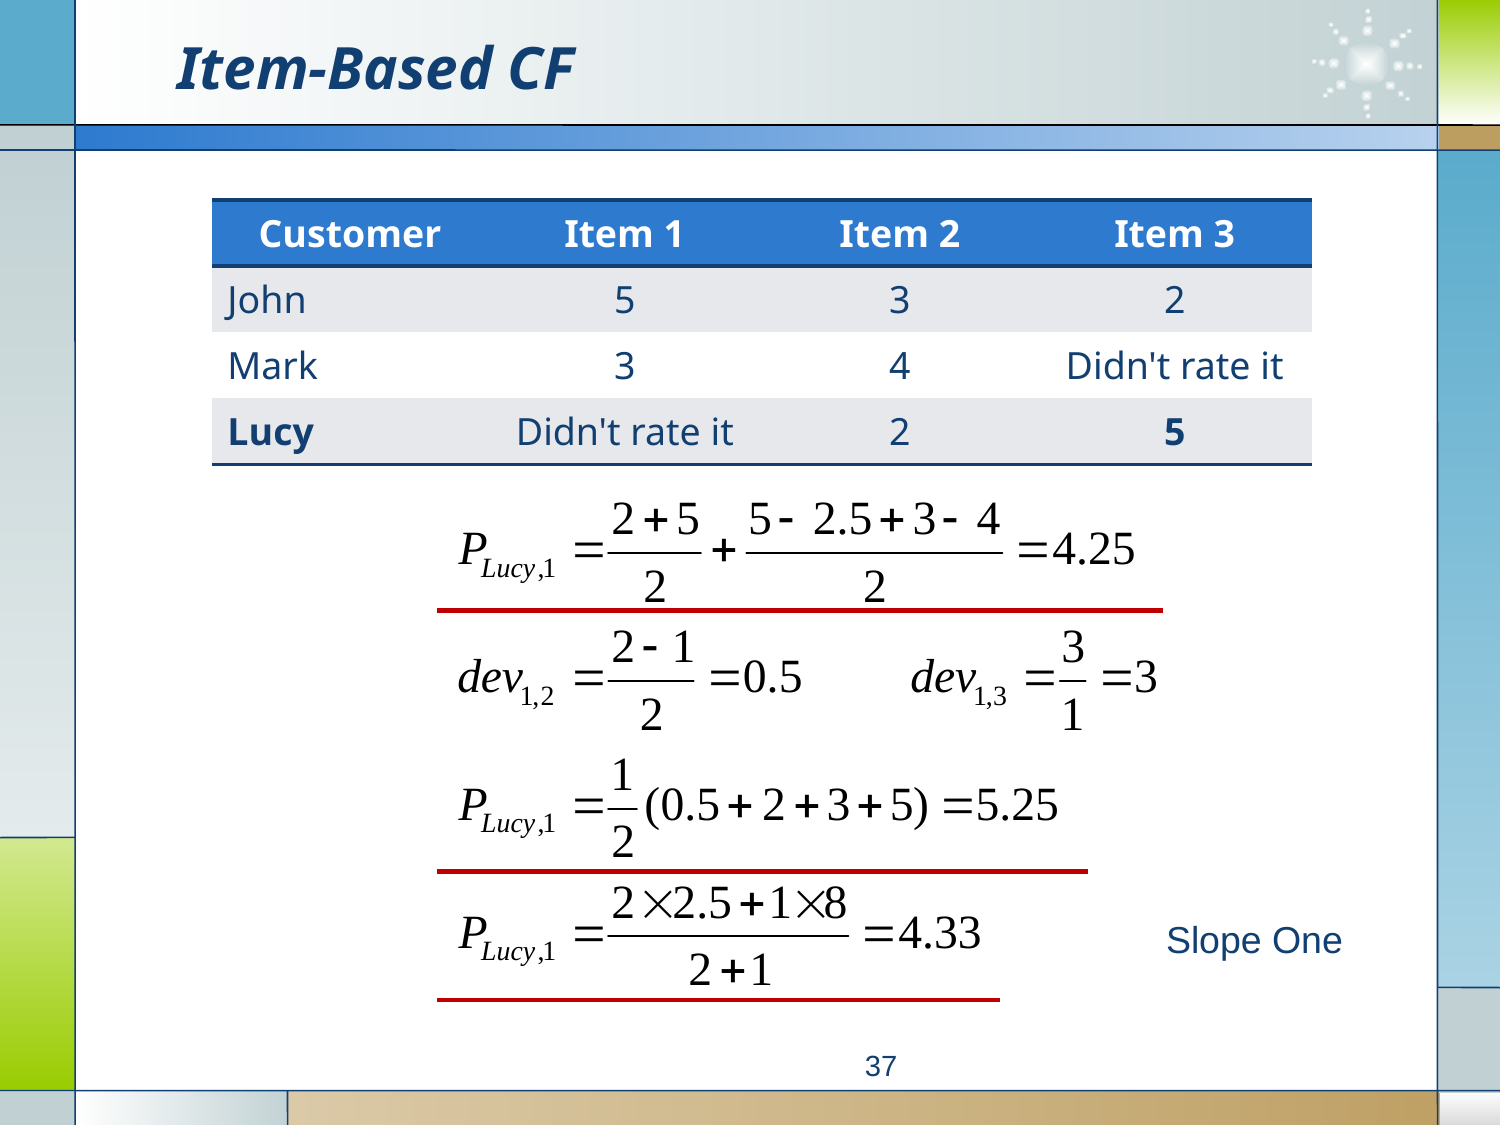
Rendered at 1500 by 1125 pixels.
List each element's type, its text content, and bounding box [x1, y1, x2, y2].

table_cell Didn't rate it [1037, 332, 1312, 398]
table_cell 5 [1037, 398, 1312, 463]
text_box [449, 487, 1166, 997]
table_cell John [212, 268, 487, 332]
table_header Customer [212, 202, 487, 264]
table_cell Lucy [212, 398, 487, 463]
table_cell 3 [762, 268, 1037, 332]
table_cell Mark [212, 332, 487, 398]
table_header Item 2 [762, 202, 1037, 264]
table_cell 2 [1037, 268, 1312, 332]
text_box Slope One [1170, 909, 1358, 969]
table_cell 3 [487, 332, 762, 398]
table_cell 2 [762, 398, 1037, 463]
table_cell Didn't rate it [487, 398, 762, 463]
slide_number 37 [562, 1039, 913, 1081]
title Item-Based CF [162, 19, 1263, 113]
table_header Item 1 [487, 202, 762, 264]
table_cell 4 [762, 332, 1037, 398]
table_header Item 3 [1037, 202, 1312, 264]
table_cell 5 [487, 268, 762, 332]
